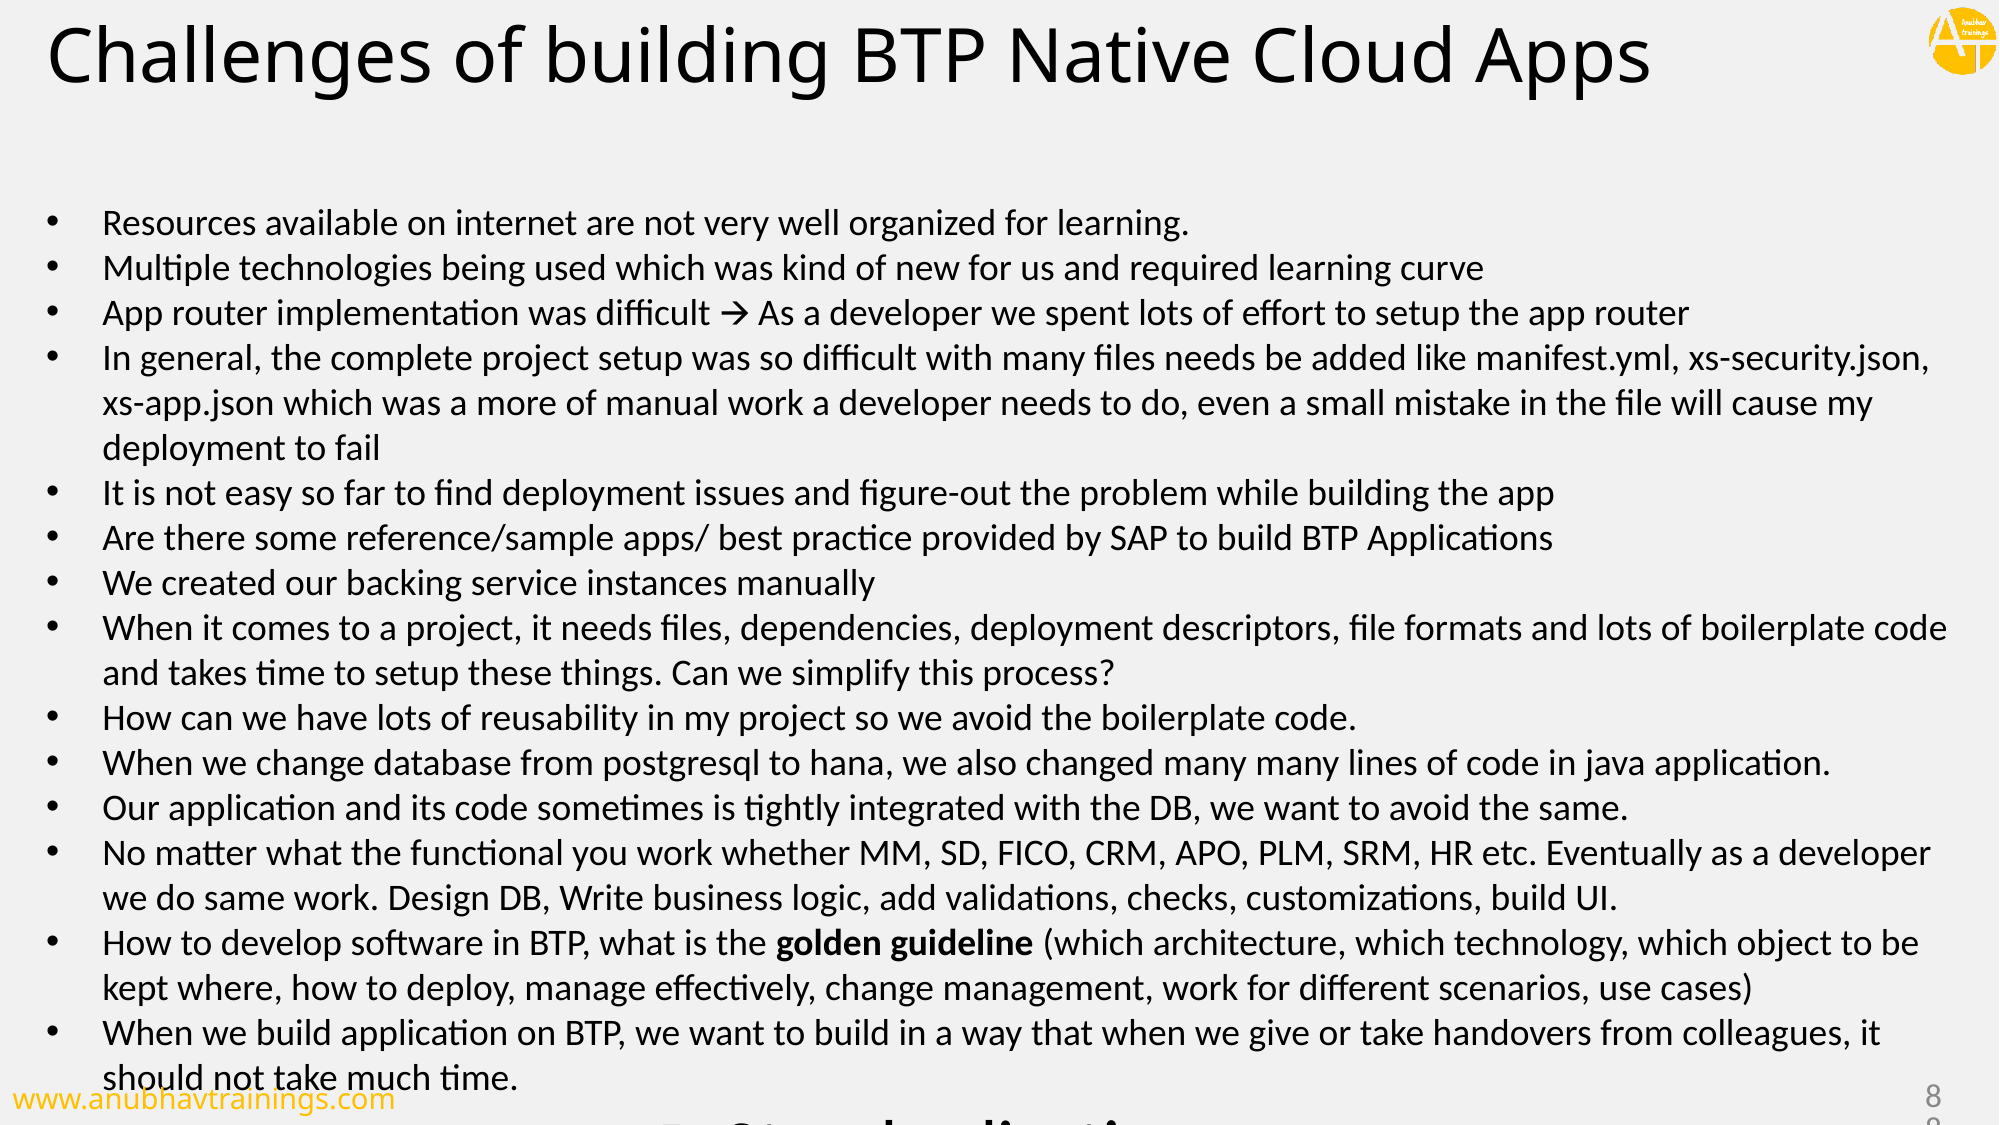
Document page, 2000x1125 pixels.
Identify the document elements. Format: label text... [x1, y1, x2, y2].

picture [1922, 3, 2000, 80]
text_box Resources available on internet are not very well organized for learning. Multiple technologies being used which was kind of new for us and required learning curve App router implementation was difficult 🡪 As a developer we spent lots of effort to setup the app router In general, the complete project setup was so difficult with many files needs be added like manifest.yml, xs-security.json, xs-app.json which was a more of manual work a developer needs to do, even a small mistake in the file will cause my deployment to fail It is not easy so far to find deployment issues and figure-out the problem while building the app Are there some reference/sample apps/ best practice provided by SAP to build BTP Applications We created our backing service instances manually When it comes to a project, it needs files, dependencies, deployment descriptors, file formats and lots of boilerplate code and takes time to setup these things. Can we simplify this process? How can we have lots of reusability in my project so we avoid the boilerplate code. When we change database from postgresql to hana, we also changed many many lines of code in java application. Our application and its code sometimes is tightly integrated with the DB, we want to avoid the same. No matter what the functional you work whether MM, SD, FICO, CRM, APO, PLM, SRM, HR etc. Eventually as a developer we do same work. Design DB, Write business logic, add validations, checks, customizations, build UI. How to develop software in BTP, what is the golden guideline (which architecture, which technology, which object to be kept where, how to deploy, manage effectively, change management, work for different scenarios, use cases) When we build application on BTP, we want to build in a way that when we give or take handovers from colleagues, it should not take much time. 🡺 Standardization [31, 190, 1969, 1125]
text_box Challenges of building BTP Native Cloud Apps [31, 0, 1874, 105]
text_box www.anubhavtrainings.com [0, 1072, 425, 1123]
